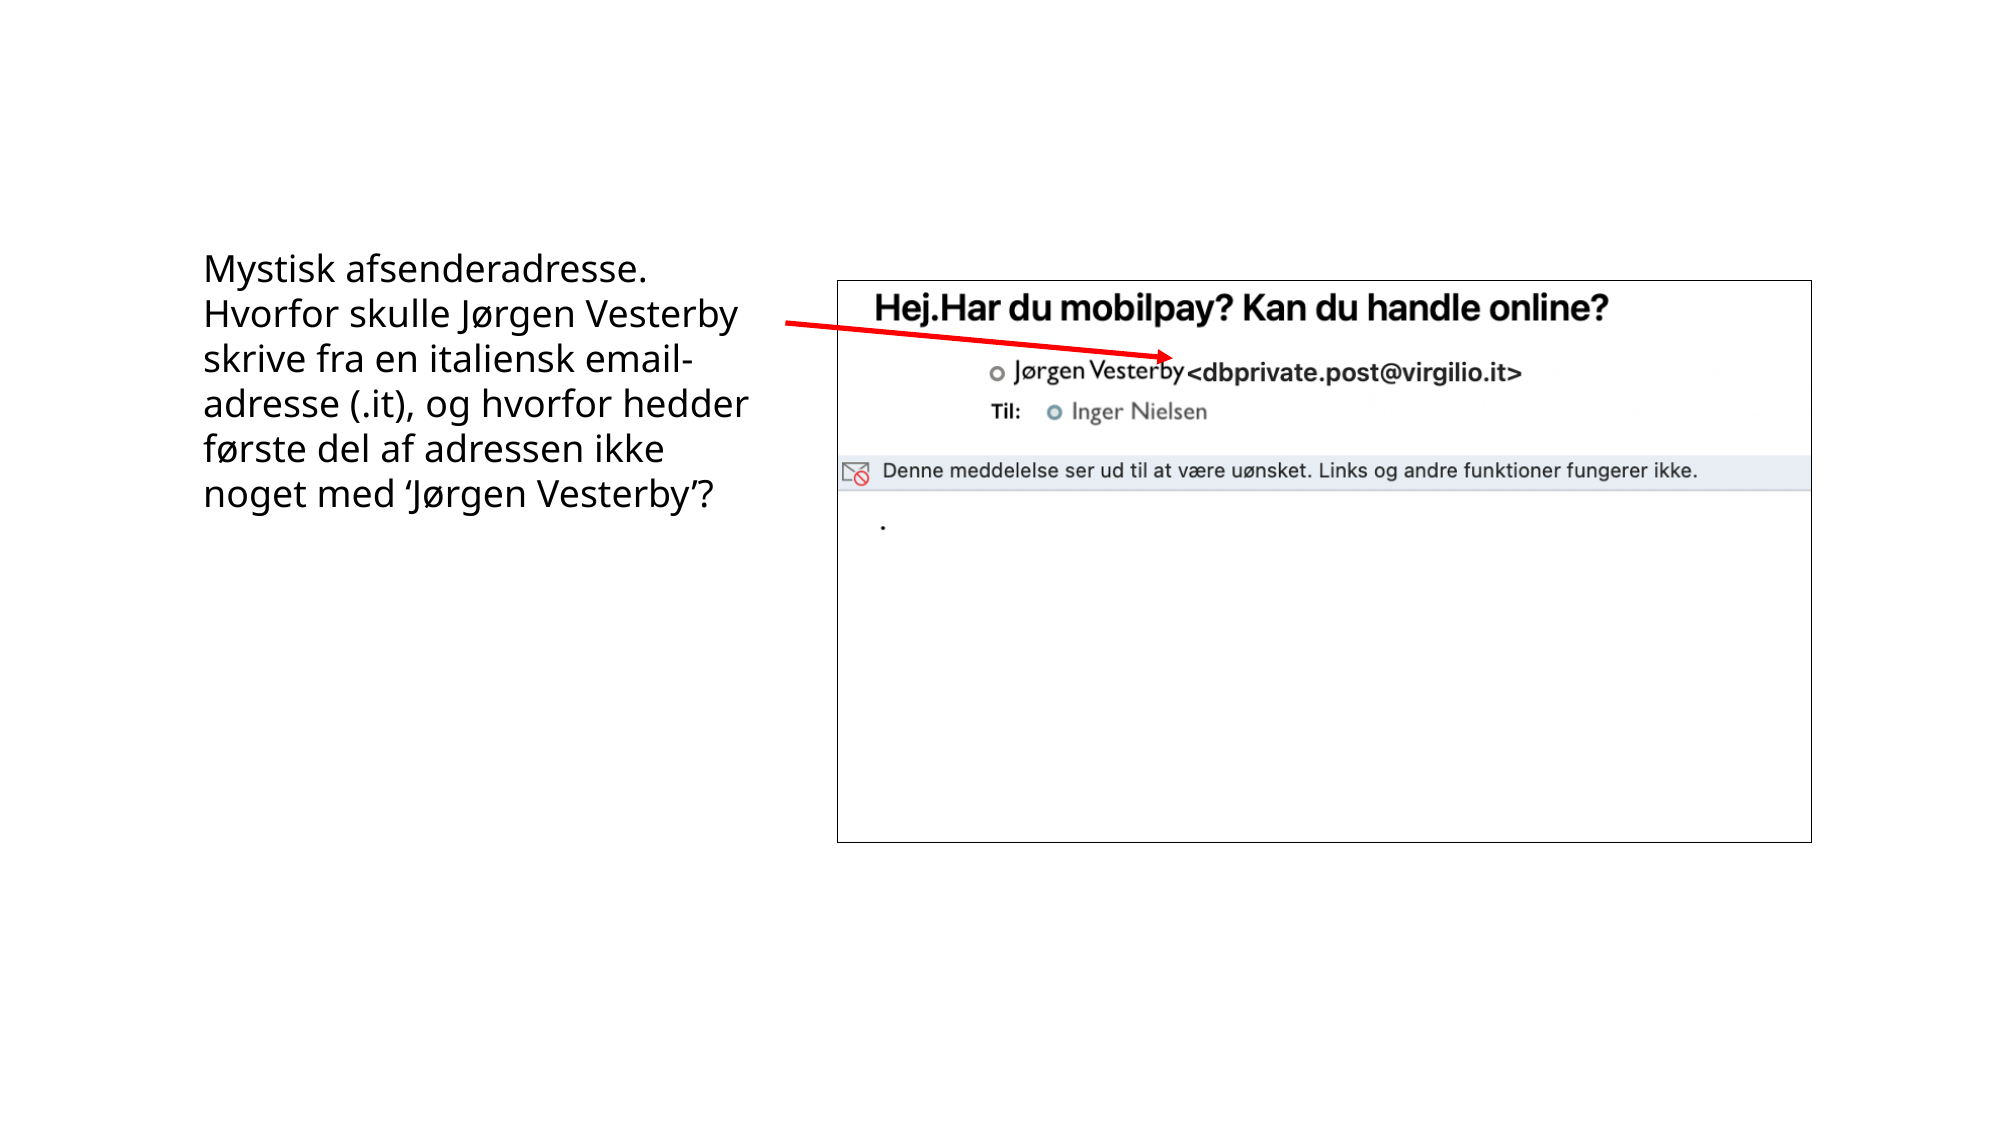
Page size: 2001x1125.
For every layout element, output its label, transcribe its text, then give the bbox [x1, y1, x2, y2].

picture [836, 280, 1813, 844]
text_box Mystisk afsenderadresse. Hvorfor skulle Jørgen Vesterby skrive fra en italiensk email-adresse (.it), og hvorfor hedder første del af adressen ikke noget med ‘Jørgen Vesterby’? [188, 237, 772, 522]
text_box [784, 322, 1174, 359]
